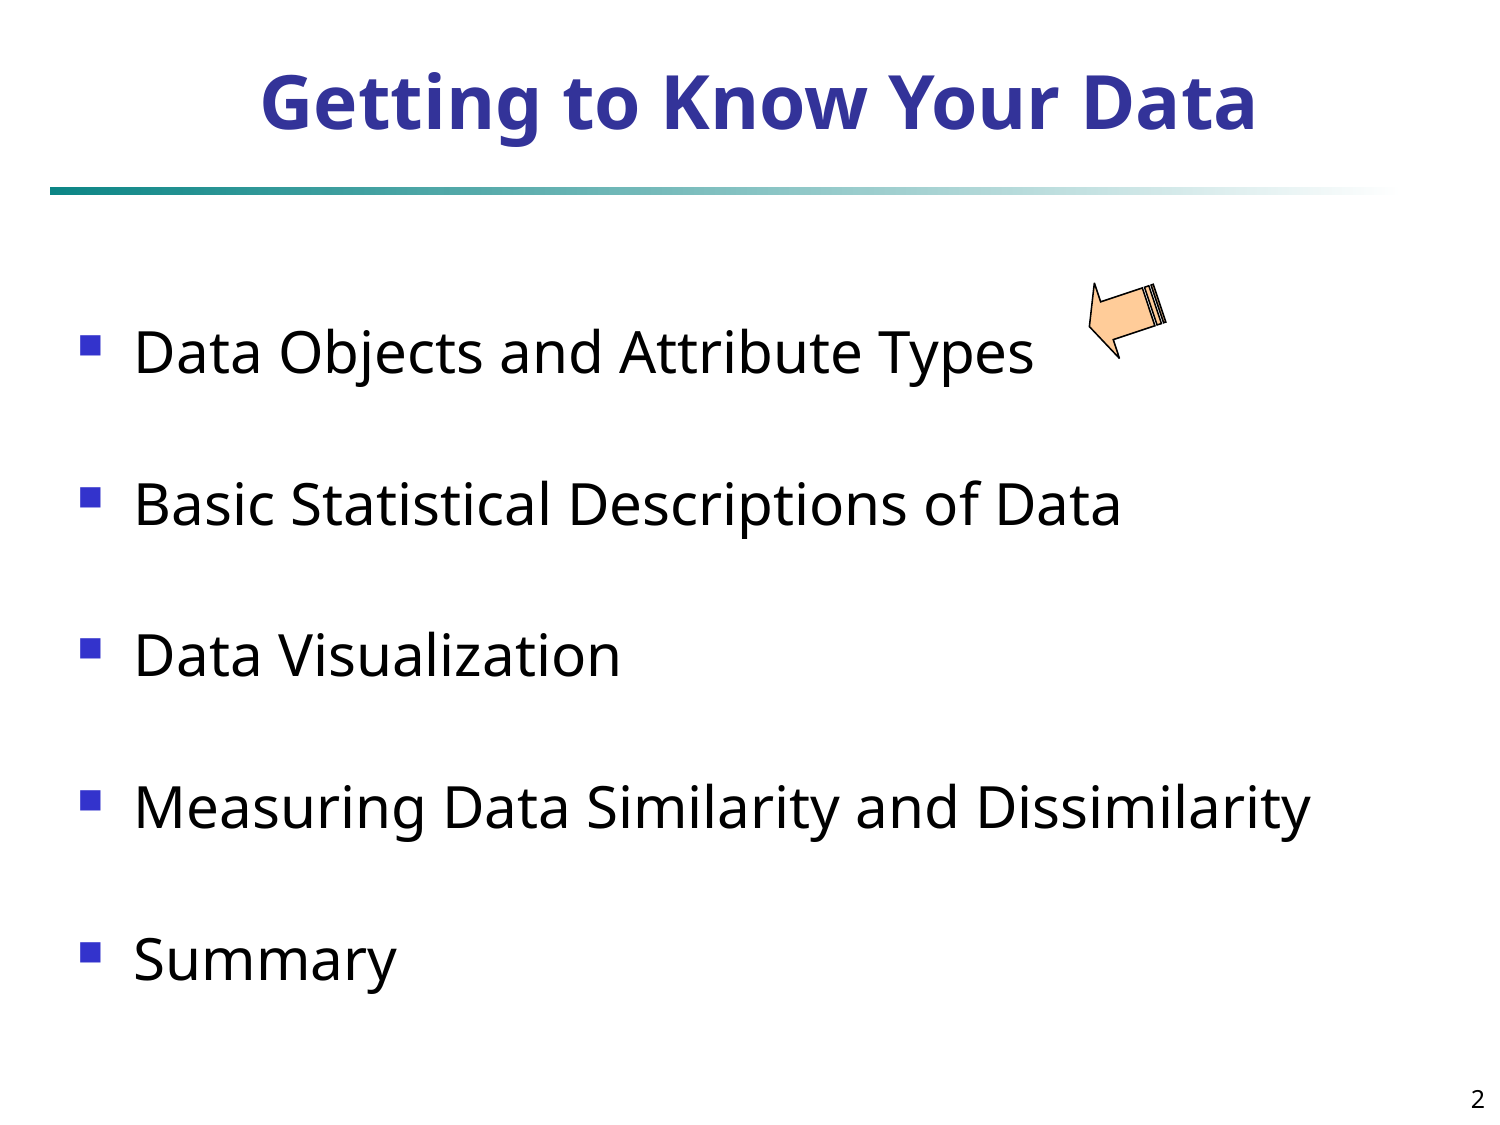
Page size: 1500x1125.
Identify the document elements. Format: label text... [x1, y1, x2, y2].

text_box [1151, 284, 1166, 323]
text_box [1144, 285, 1162, 325]
slide_number 2 [1187, 1062, 1500, 1125]
text_box [1089, 282, 1155, 359]
title Getting to Know Your Data [24, 24, 1475, 175]
list Data Objects and Attribute Types Basic Statistical Descriptions of Data Data Visualization Measuring Data Similarity and Dissimilarity Summary [62, 237, 1438, 1025]
